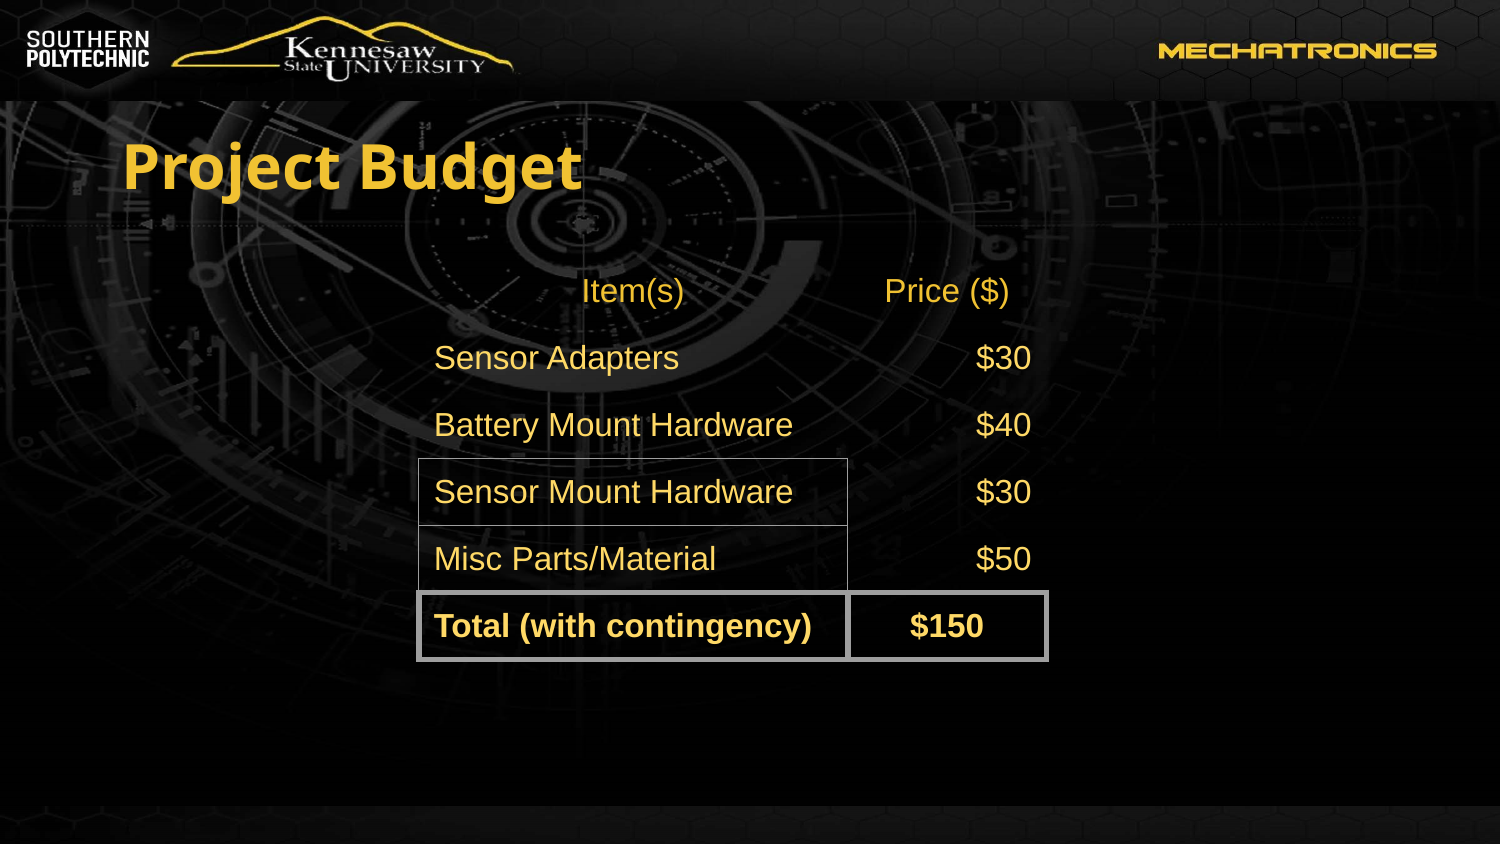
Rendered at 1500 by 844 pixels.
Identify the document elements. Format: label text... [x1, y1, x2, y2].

table_cell Sensor Mount Hardware [419, 459, 847, 525]
table_cell $150 [851, 595, 1044, 657]
table_cell $30 [848, 325, 1046, 392]
table_cell $50 [848, 526, 1046, 590]
table_cell $40 [848, 392, 1046, 459]
table_header Price ($) [848, 258, 1046, 325]
table_cell Total (with contingency) [422, 595, 845, 657]
title Project Budget [106, 103, 1394, 225]
table_cell Misc Parts/Material [419, 526, 847, 590]
picture [0, 0, 1500, 844]
table_cell $30 [848, 459, 1046, 526]
table_cell Sensor Adapters [419, 325, 848, 392]
table_cell Battery Mount Hardware [419, 392, 848, 458]
table_header Item(s) [419, 258, 848, 325]
